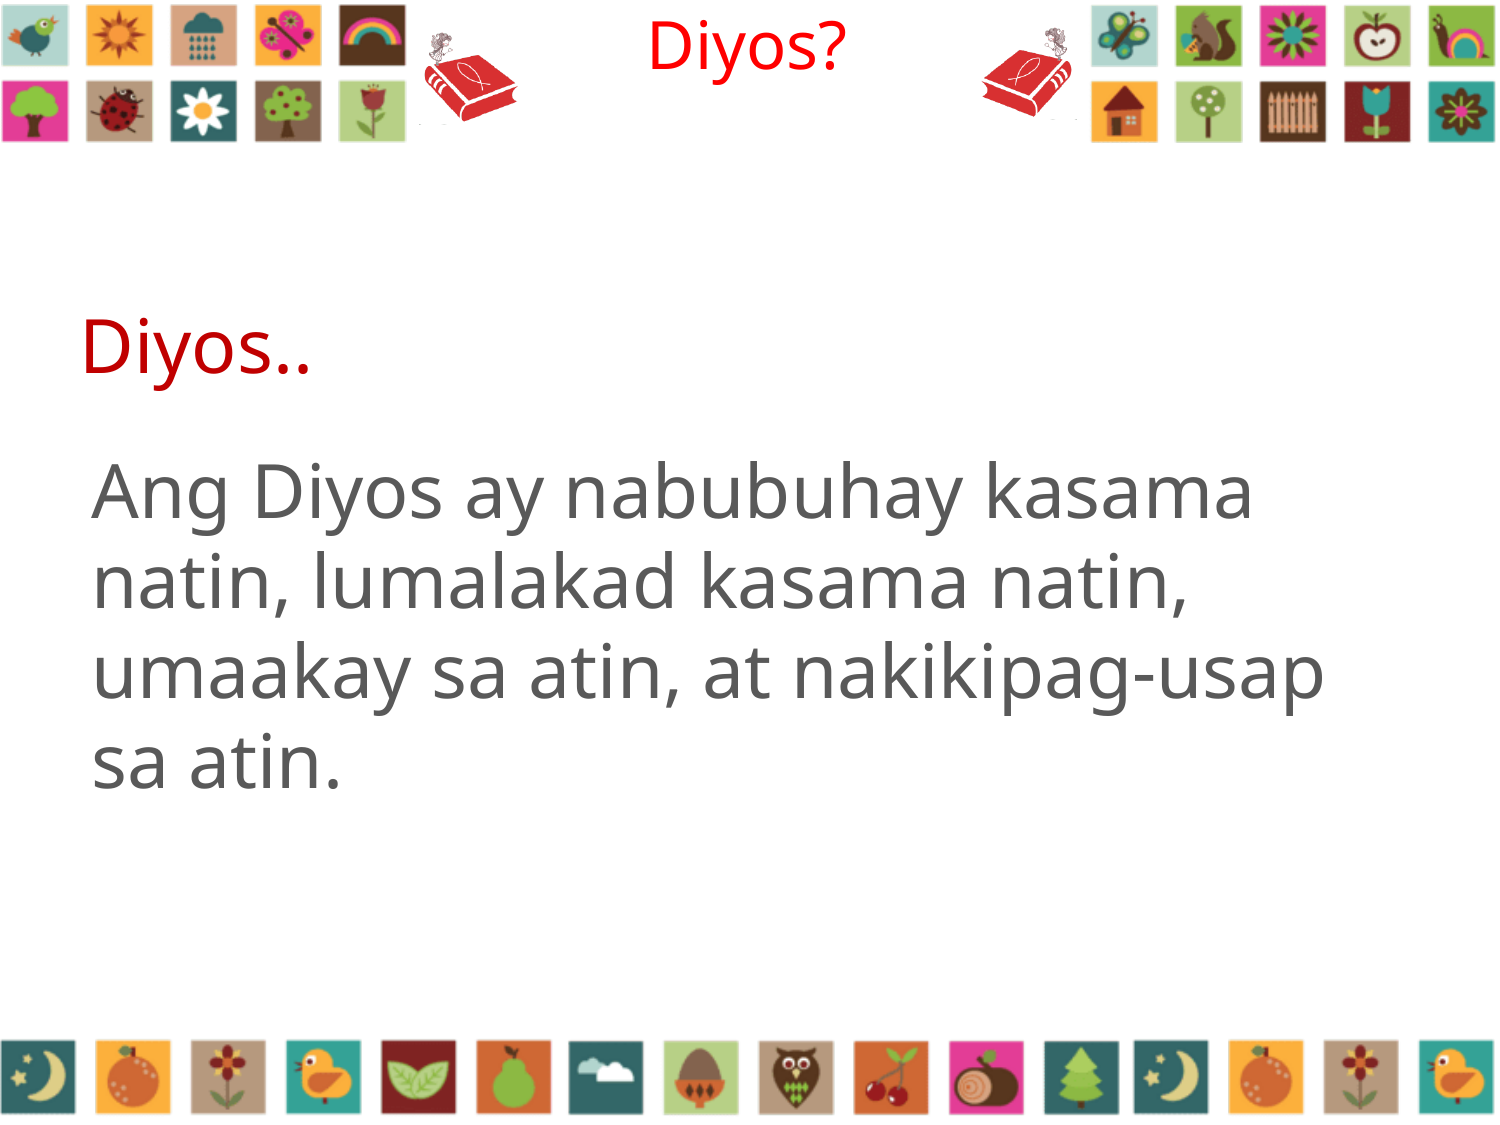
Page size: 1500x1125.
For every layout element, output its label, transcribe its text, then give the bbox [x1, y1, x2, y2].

text_box Ang Diyos ay nabubuhay kasama natin, lumalakad kasama natin, umaakay sa atin, at nakikipag-usap sa atin. [76, 436, 1424, 812]
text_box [0, 1028, 1500, 1118]
picture [0, 3, 550, 150]
picture [950, 3, 1500, 150]
text_box Diyos.. [64, 290, 1412, 396]
text_box Diyos? [414, 0, 1080, 91]
